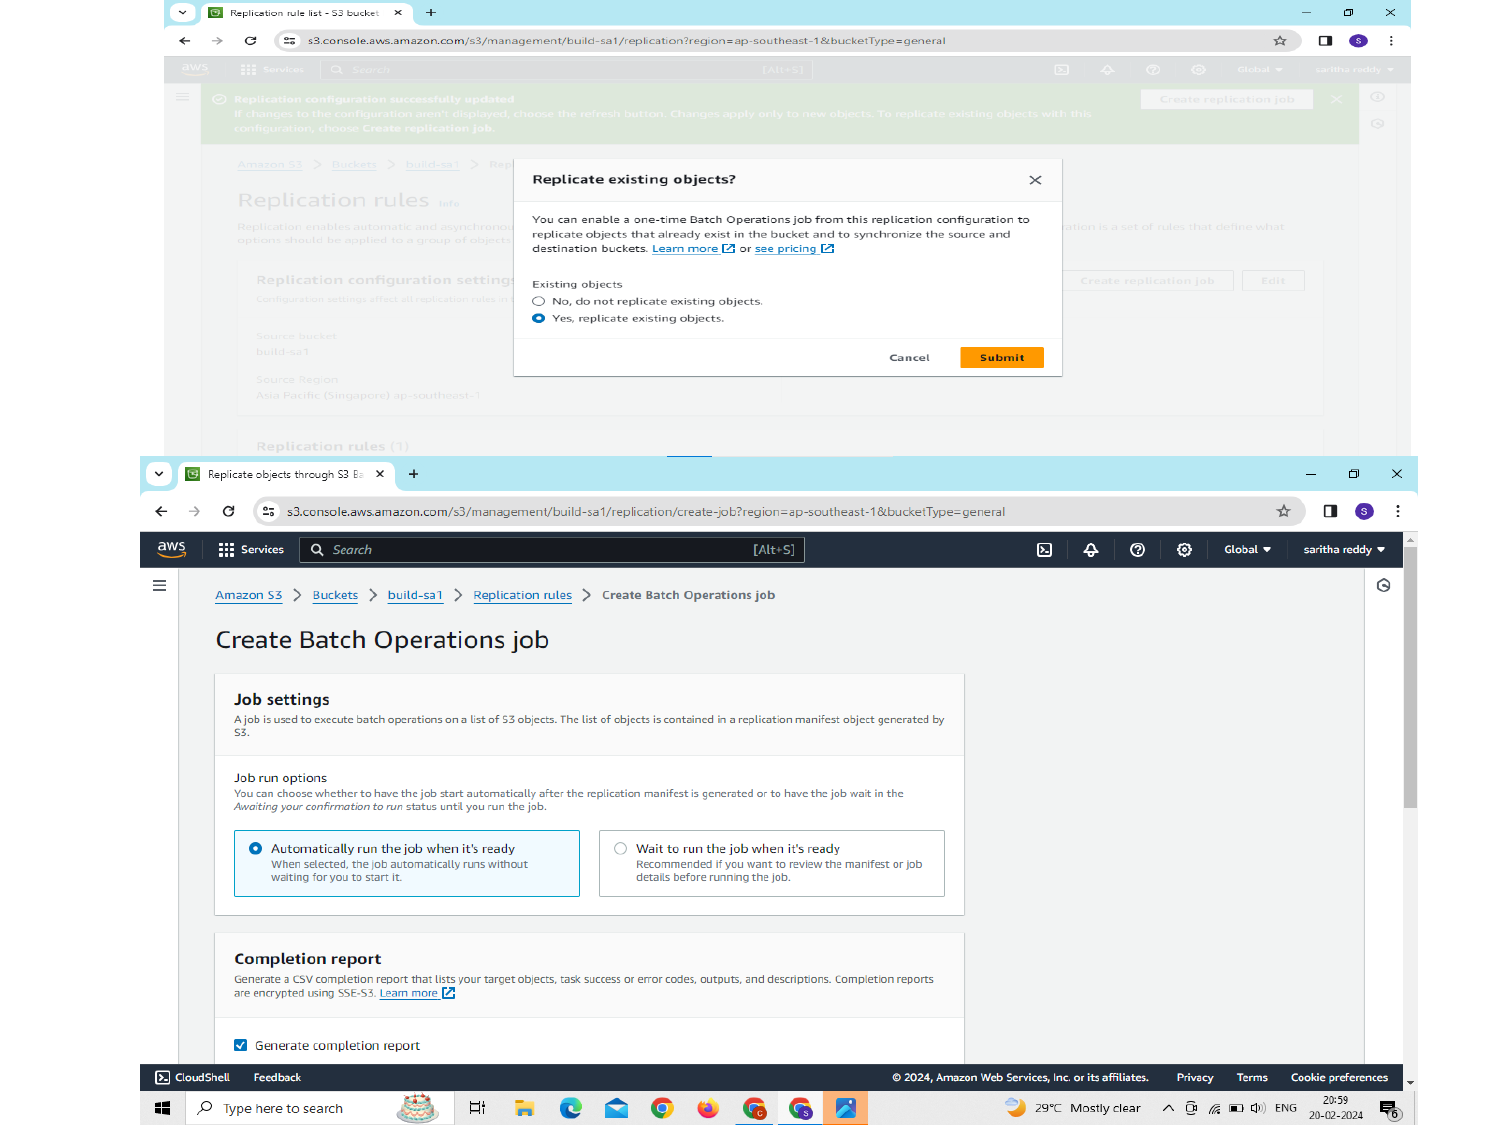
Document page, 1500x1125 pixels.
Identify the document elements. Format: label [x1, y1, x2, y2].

picture [140, 456, 1419, 1125]
list [163, 0, 1411, 455]
